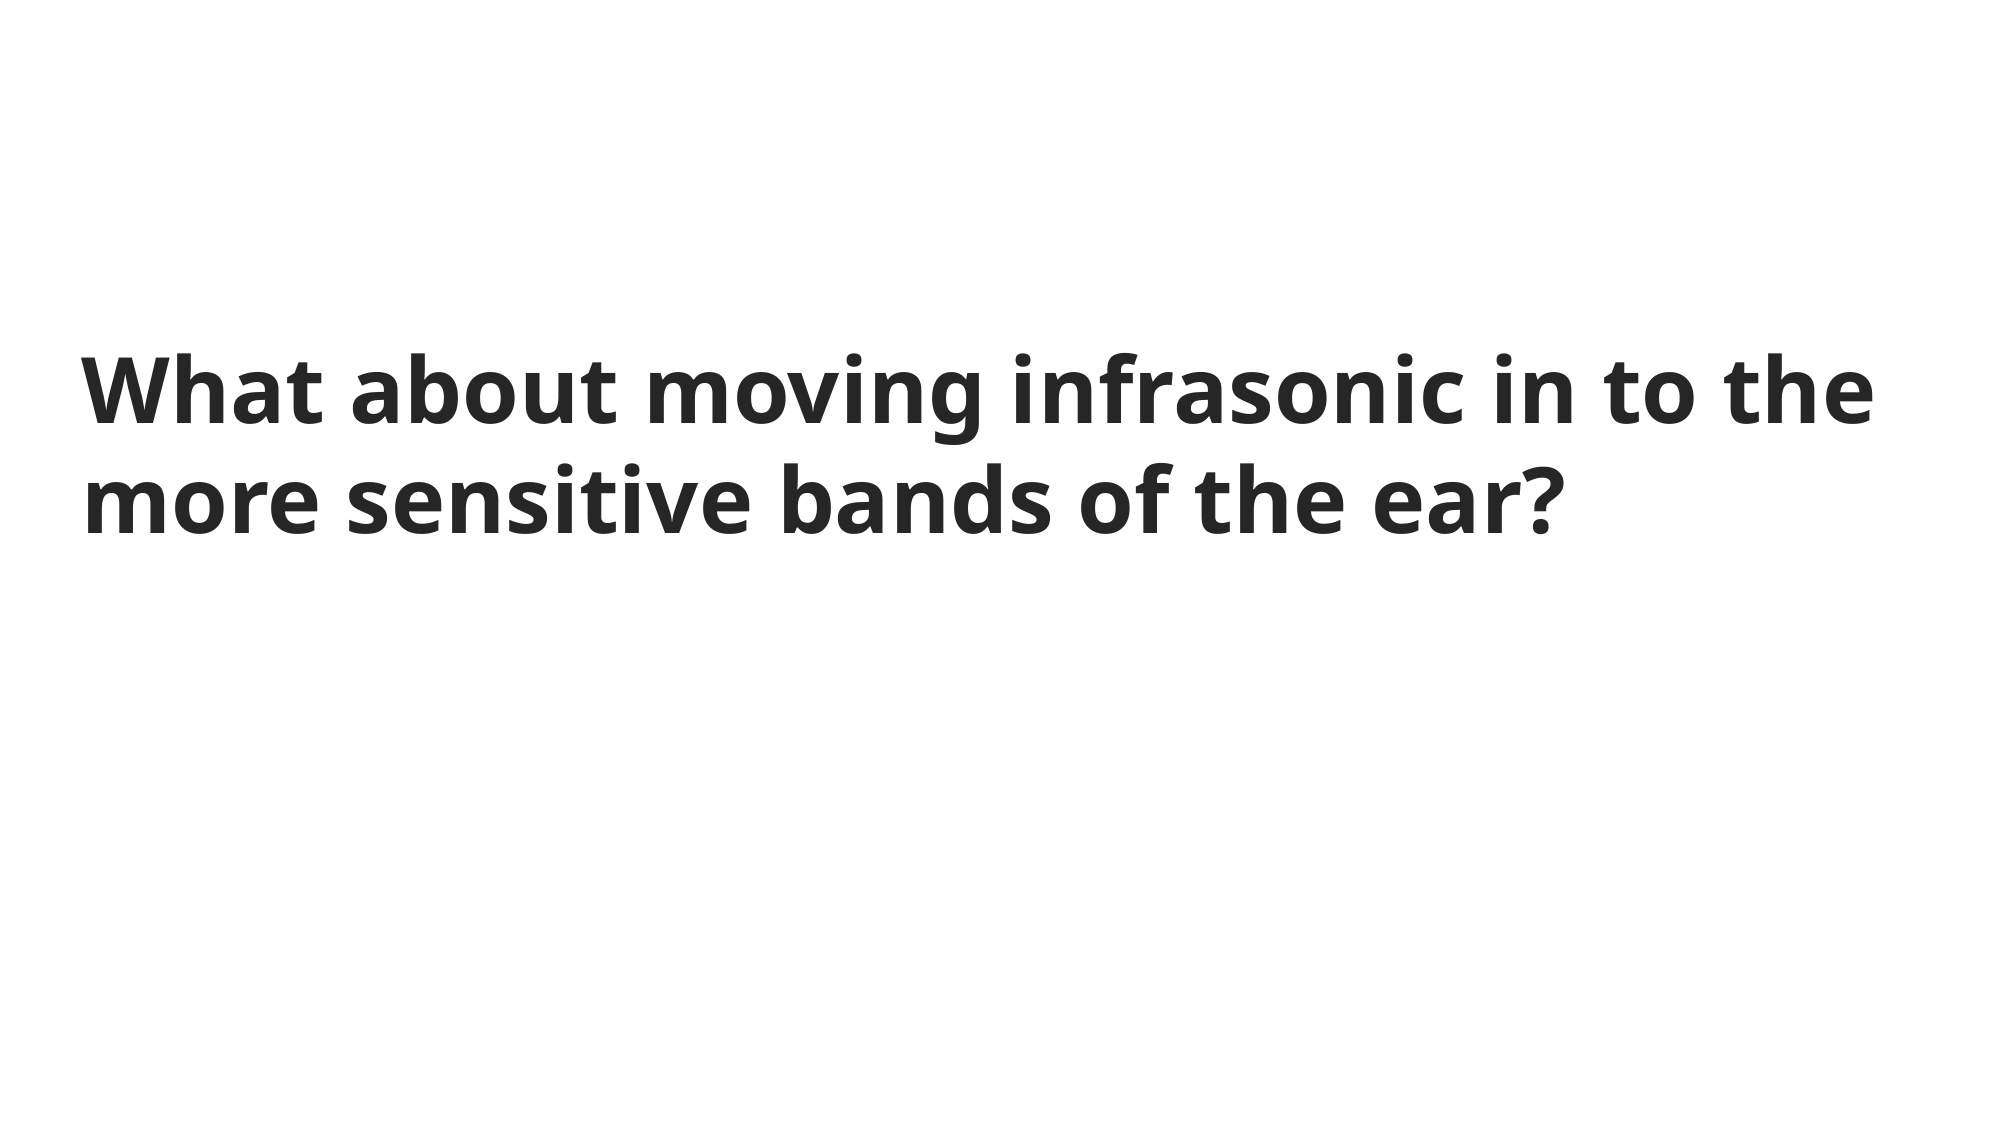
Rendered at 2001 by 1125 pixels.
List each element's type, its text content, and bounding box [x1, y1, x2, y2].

text_box What about moving infrasonic in to the more sensitive bands of the ear? [66, 324, 2000, 560]
